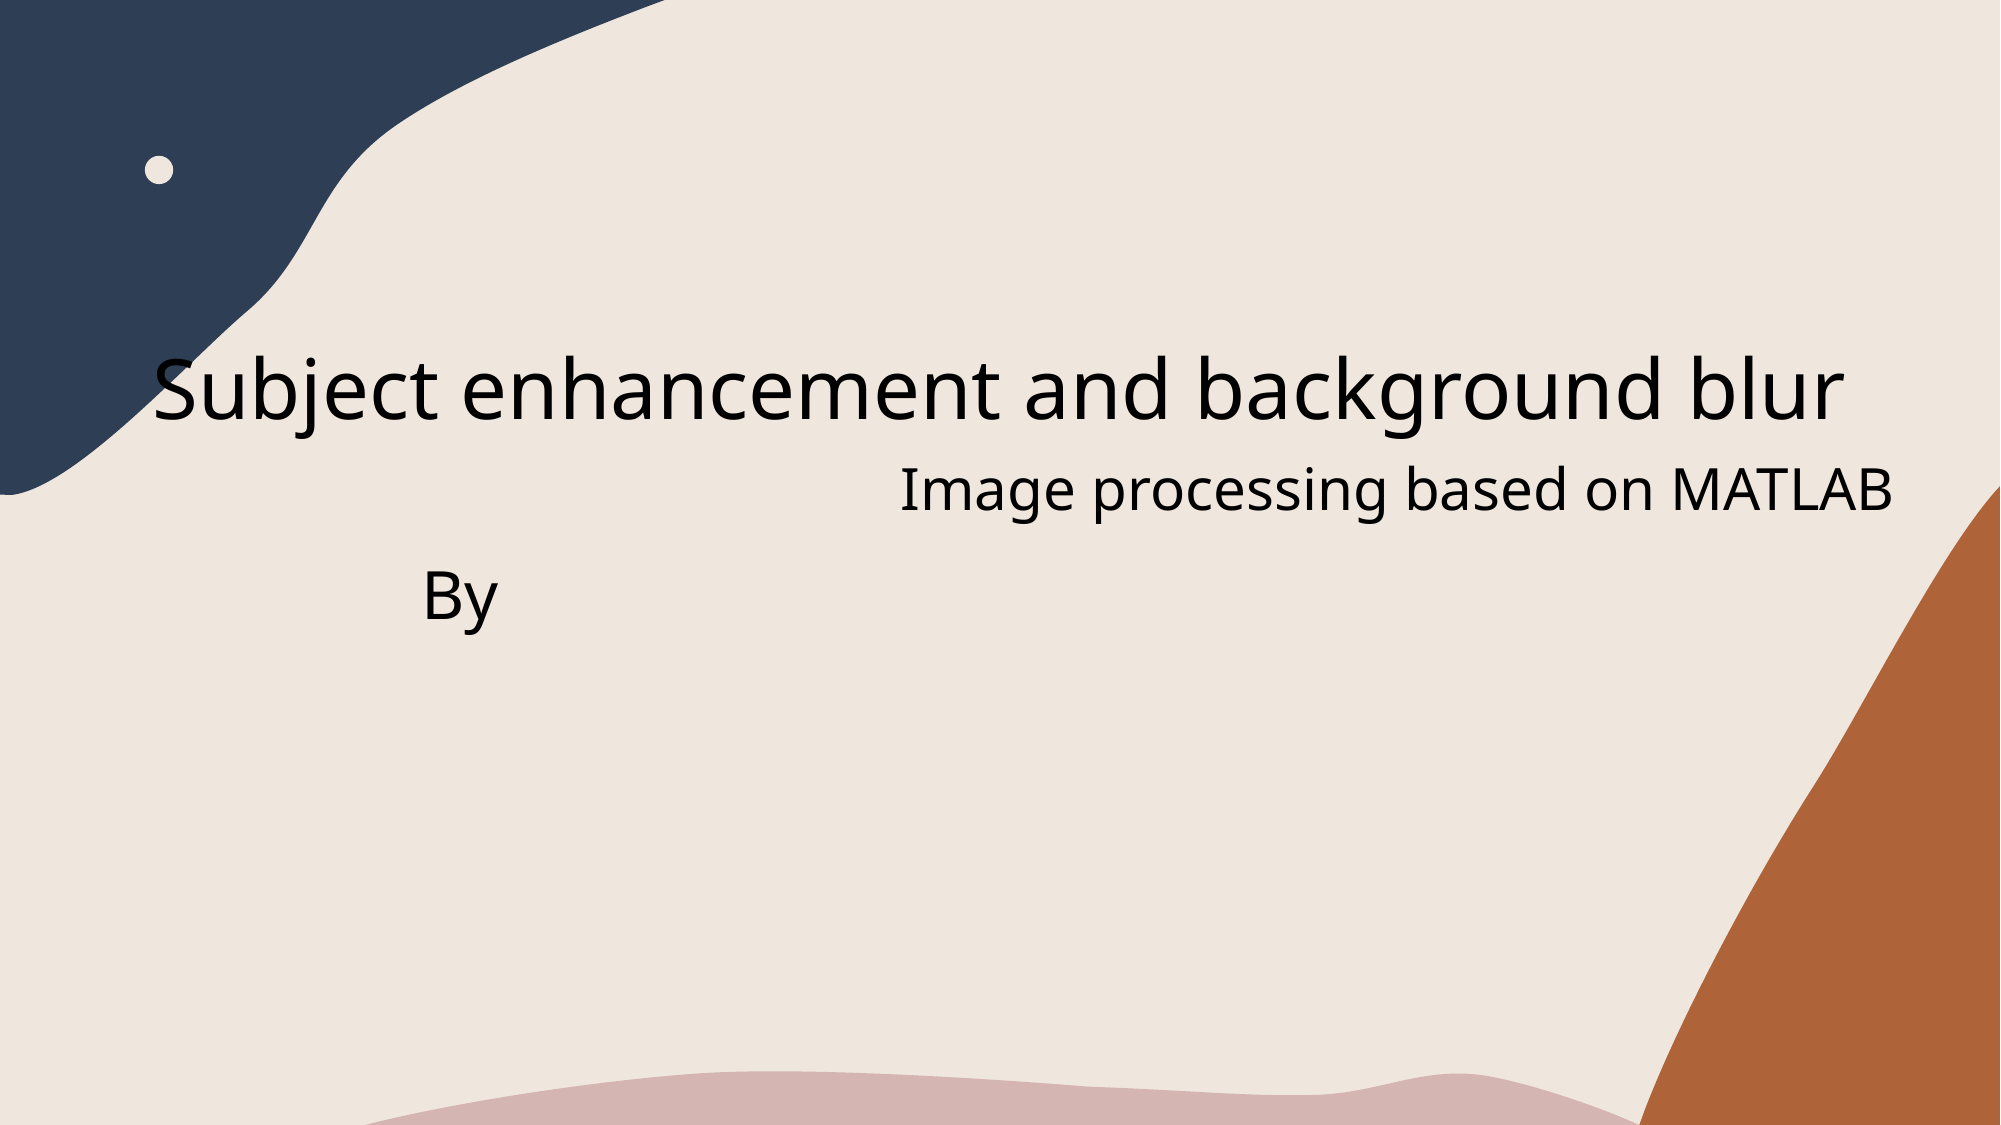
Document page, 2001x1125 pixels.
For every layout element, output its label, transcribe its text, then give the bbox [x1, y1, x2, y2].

text_box Image processing based on MATLAB [885, 444, 1910, 530]
text_box [143, 154, 175, 186]
text_box [365, 1070, 1640, 1125]
text_box [0, 0, 666, 496]
text_box [1638, 484, 2000, 1125]
text_box By [406, 545, 514, 641]
text_box Subject enhancement and background blur [137, 328, 1863, 444]
